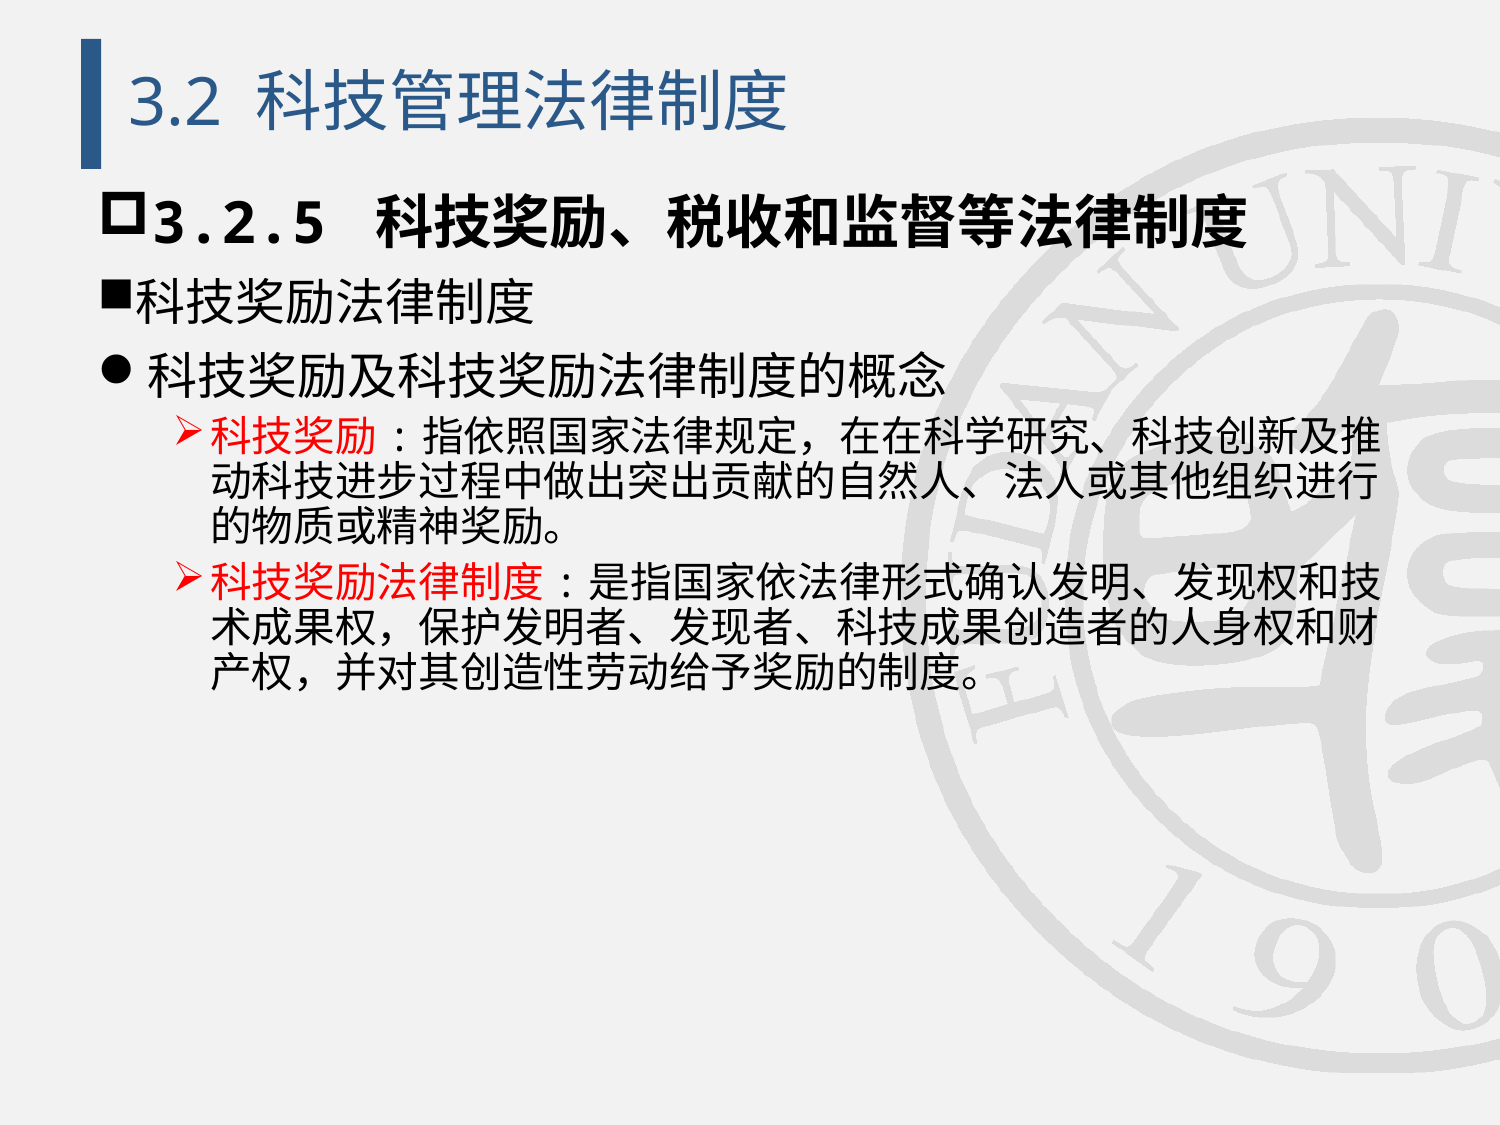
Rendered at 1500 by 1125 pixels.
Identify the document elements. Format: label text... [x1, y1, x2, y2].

title 3.2 科技管理法律制度 [113, 49, 1387, 159]
list 3.2.5 科技奖励、税收和监督等法律制度 科技奖励法律制度 科技奖励及科技奖励法律制度的概念 科技奖励:指依照国家法律规定，在在科学研究、科技创新及推动科技进步过程中做出突出贡献的自然人、法人或其他组织进行的物质或精神奖励。 科技奖励法律制度:是指国家依法律形式确认发明、发现权和技术成果权，保护发明者、发现者、科技成果创造者的人身权和财产权，并对其创造性劳动给予奖励的制度。 [82, 185, 1417, 1014]
